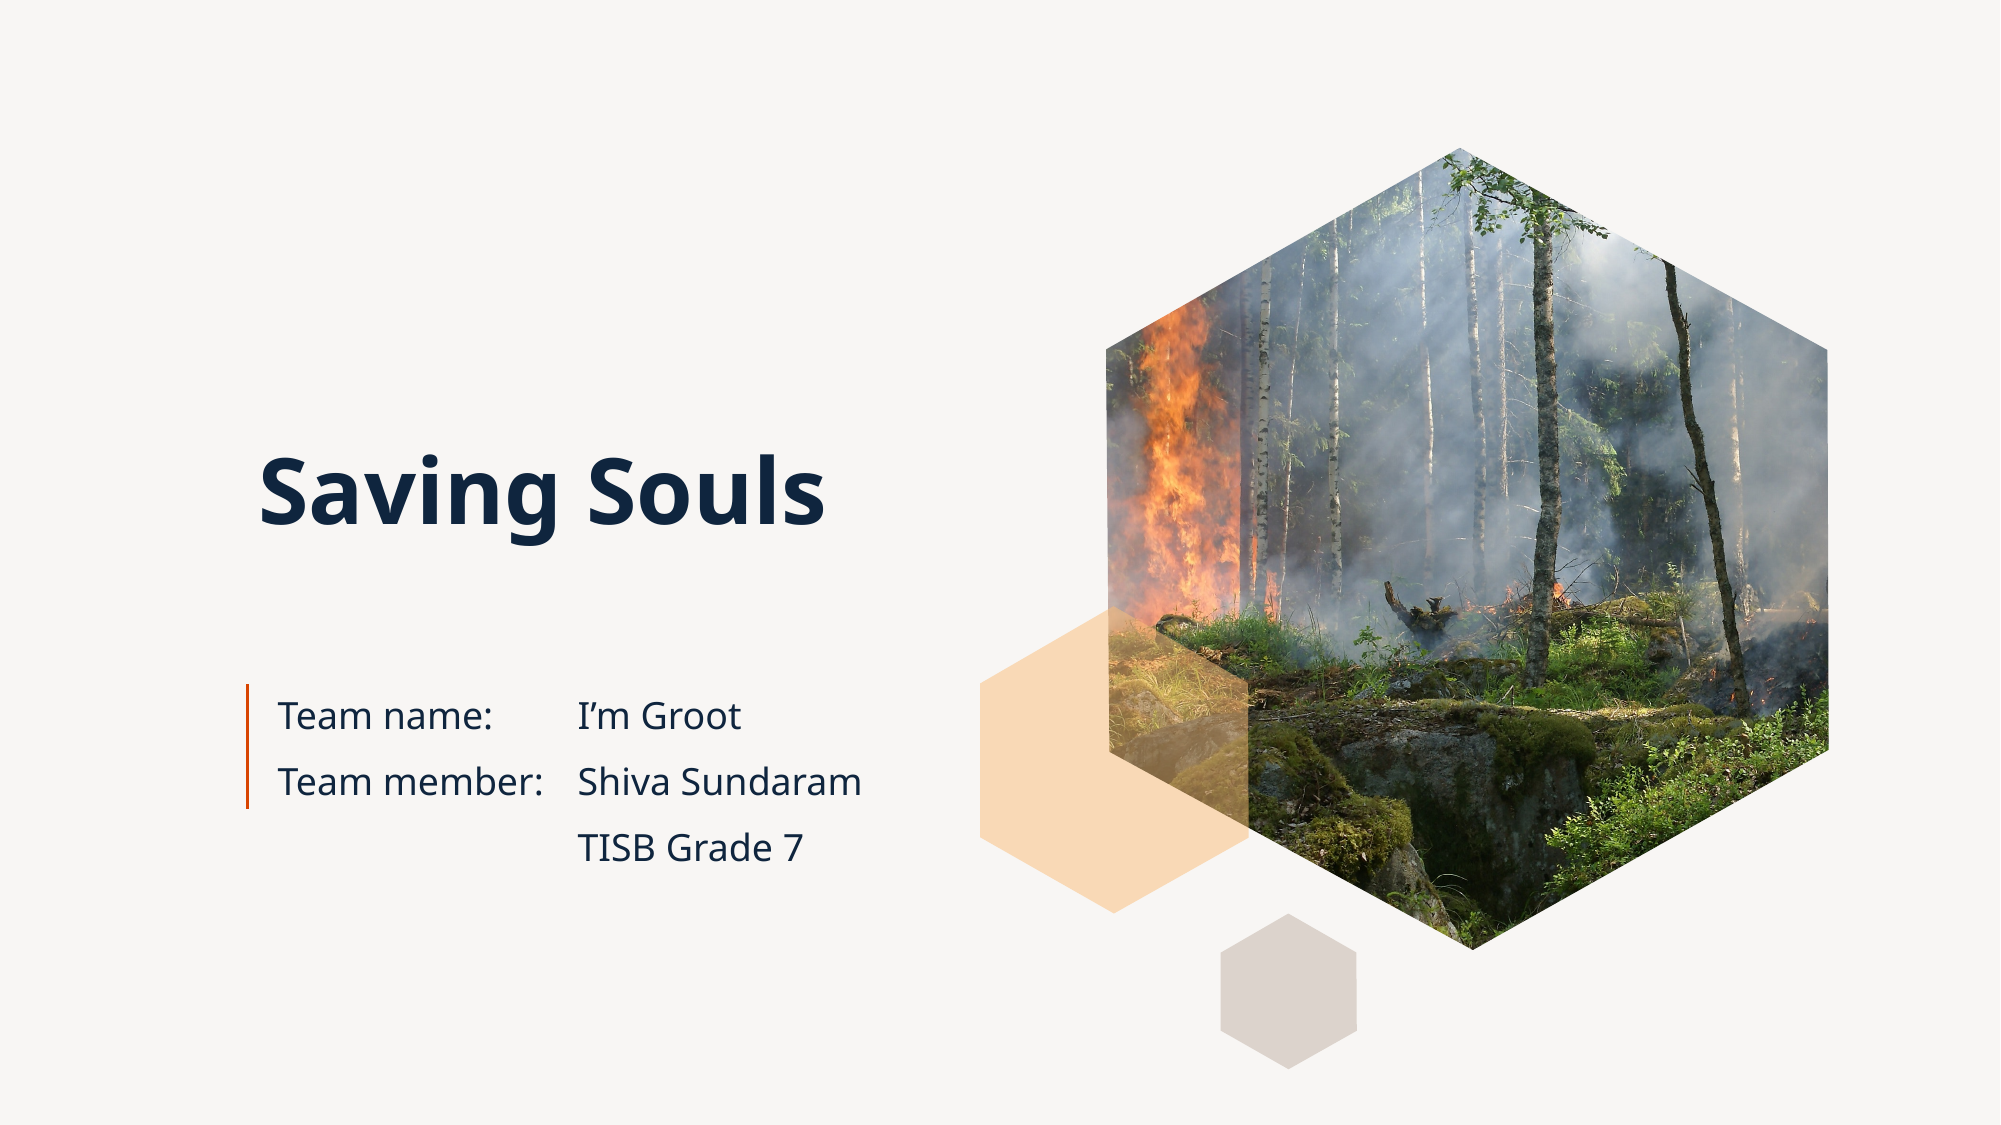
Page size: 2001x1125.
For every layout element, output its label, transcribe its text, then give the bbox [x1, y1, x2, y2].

title Saving Souls [243, 325, 1105, 664]
text_box [980, 611, 1105, 909]
picture [1105, 147, 1829, 950]
list Team name: I’m Groot Team member: Shiva Sundaram TISB Grade 7 [262, 684, 980, 810]
